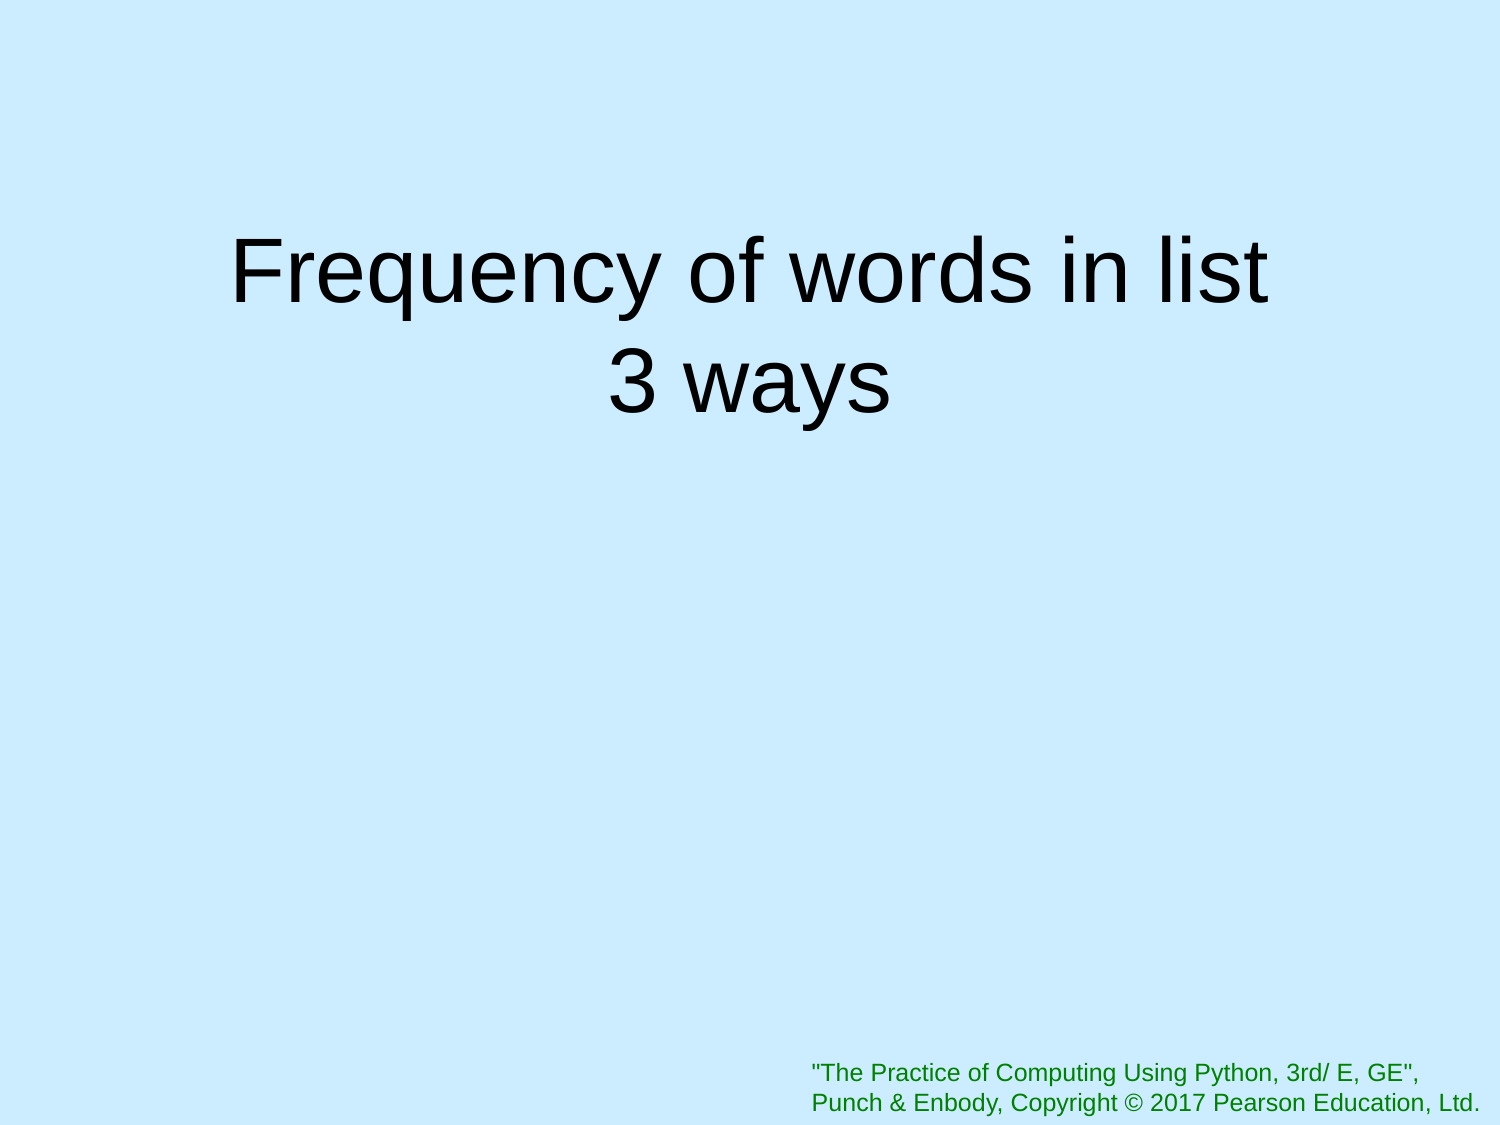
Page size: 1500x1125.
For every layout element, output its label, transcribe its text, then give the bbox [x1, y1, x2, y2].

title Frequency of words in list 3 ways [112, 200, 1388, 442]
